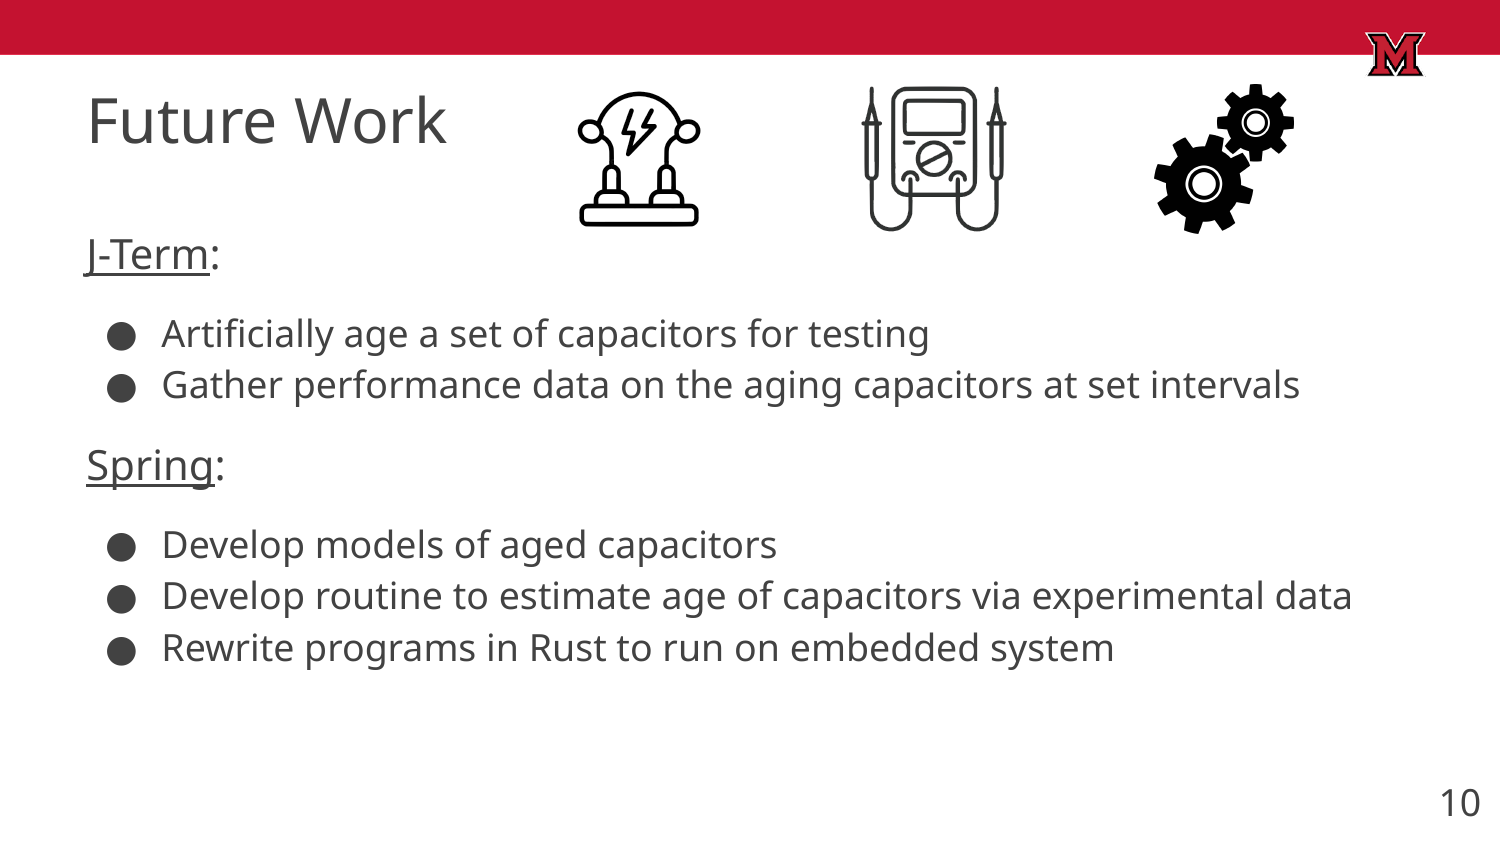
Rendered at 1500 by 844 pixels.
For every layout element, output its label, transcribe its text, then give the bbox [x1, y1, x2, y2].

list 10 [1390, 758, 1500, 844]
title Future Work [74, 55, 809, 191]
picture [0, 0, 1500, 844]
title Future Work [1058, 55, 1425, 191]
list J-Term: Artificially age a set of capacitors for testing Gather performance data on the aging capacitors at set intervals Spring: Develop models of aged capacitors Develop routine to estimate age of capacitors via experimental data Rewrite programs in Rust to run on embedded system [75, 214, 1426, 755]
